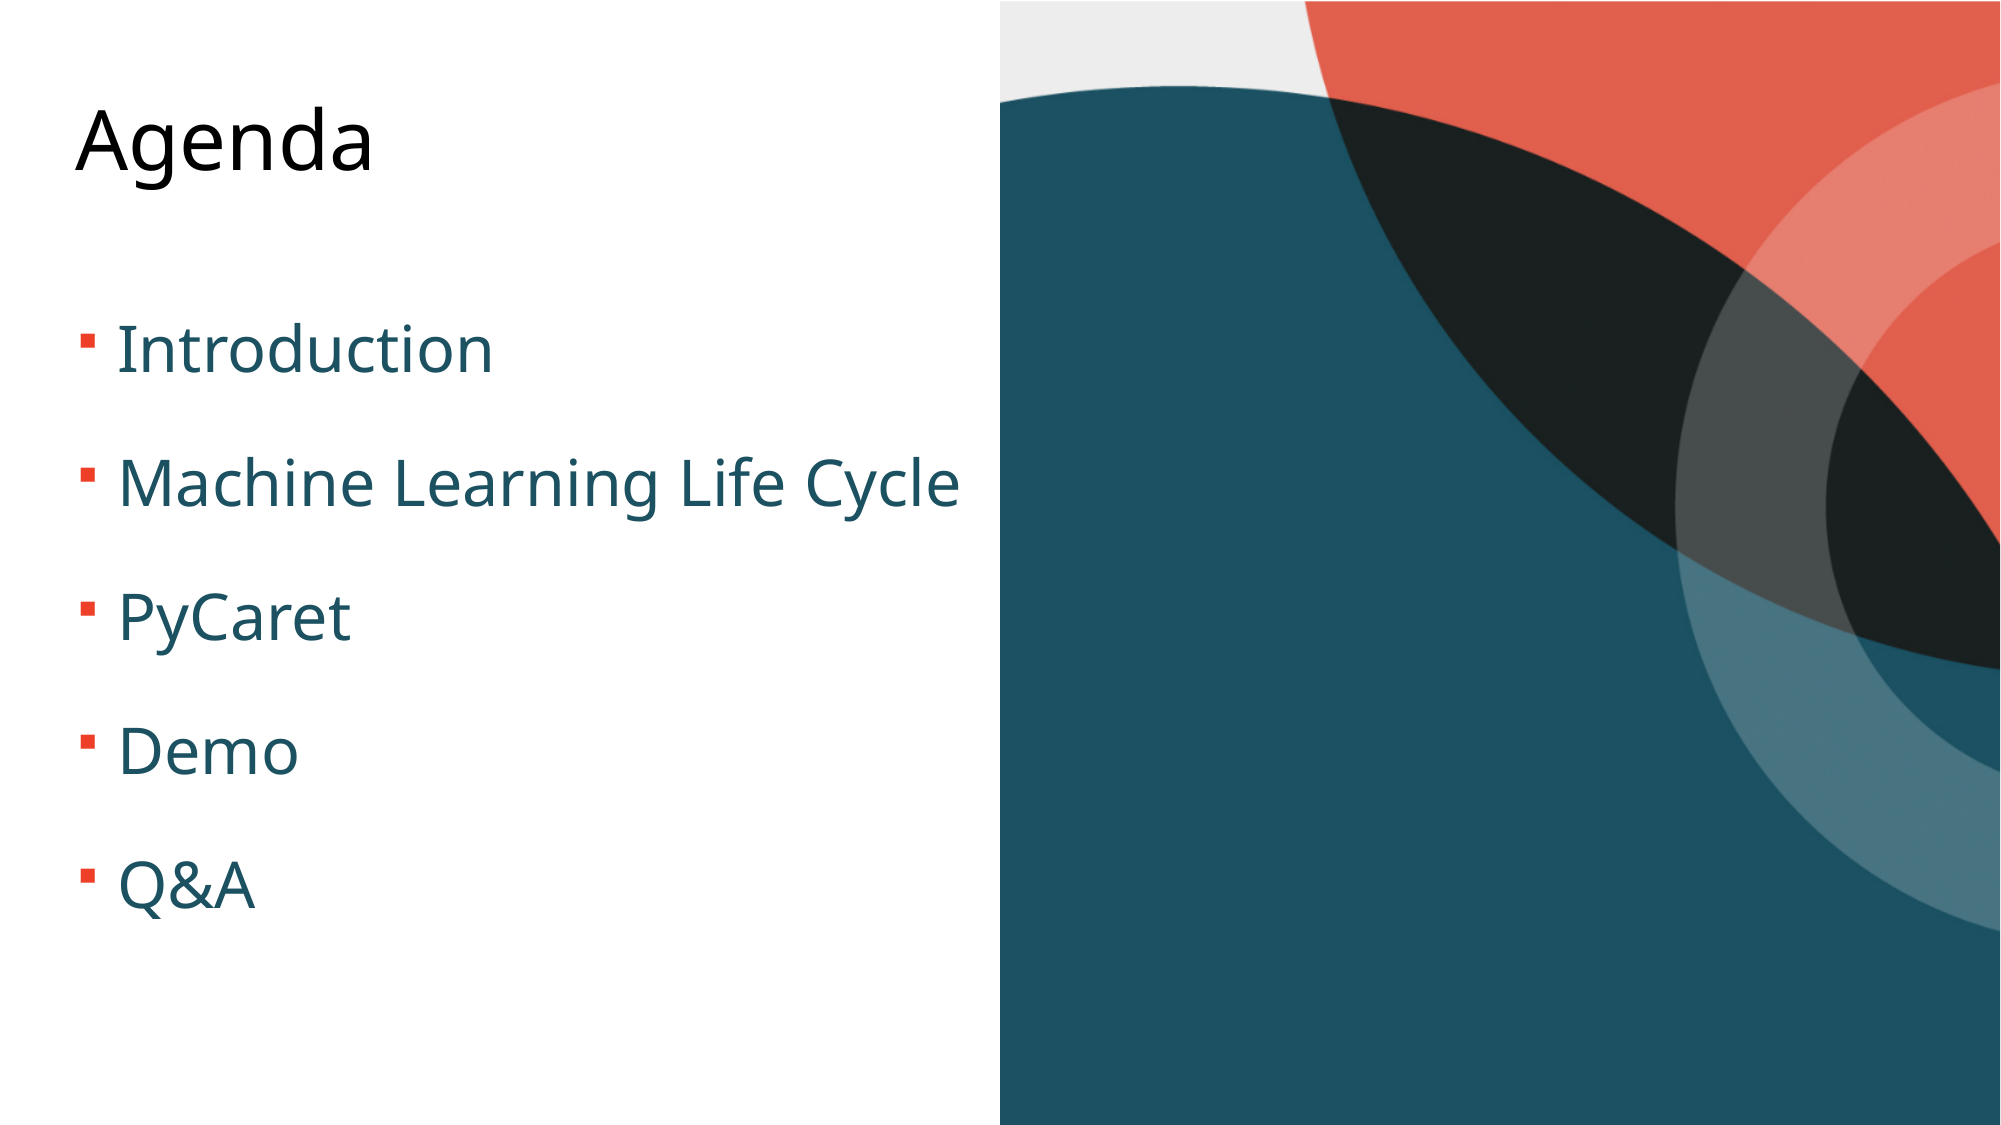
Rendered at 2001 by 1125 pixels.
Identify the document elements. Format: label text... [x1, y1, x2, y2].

title Agenda [75, 61, 925, 225]
list Introduction Machine Learning Life Cycle PyCaret Demo Q&A [75, 261, 982, 1015]
picture [1000, 2, 2001, 1125]
